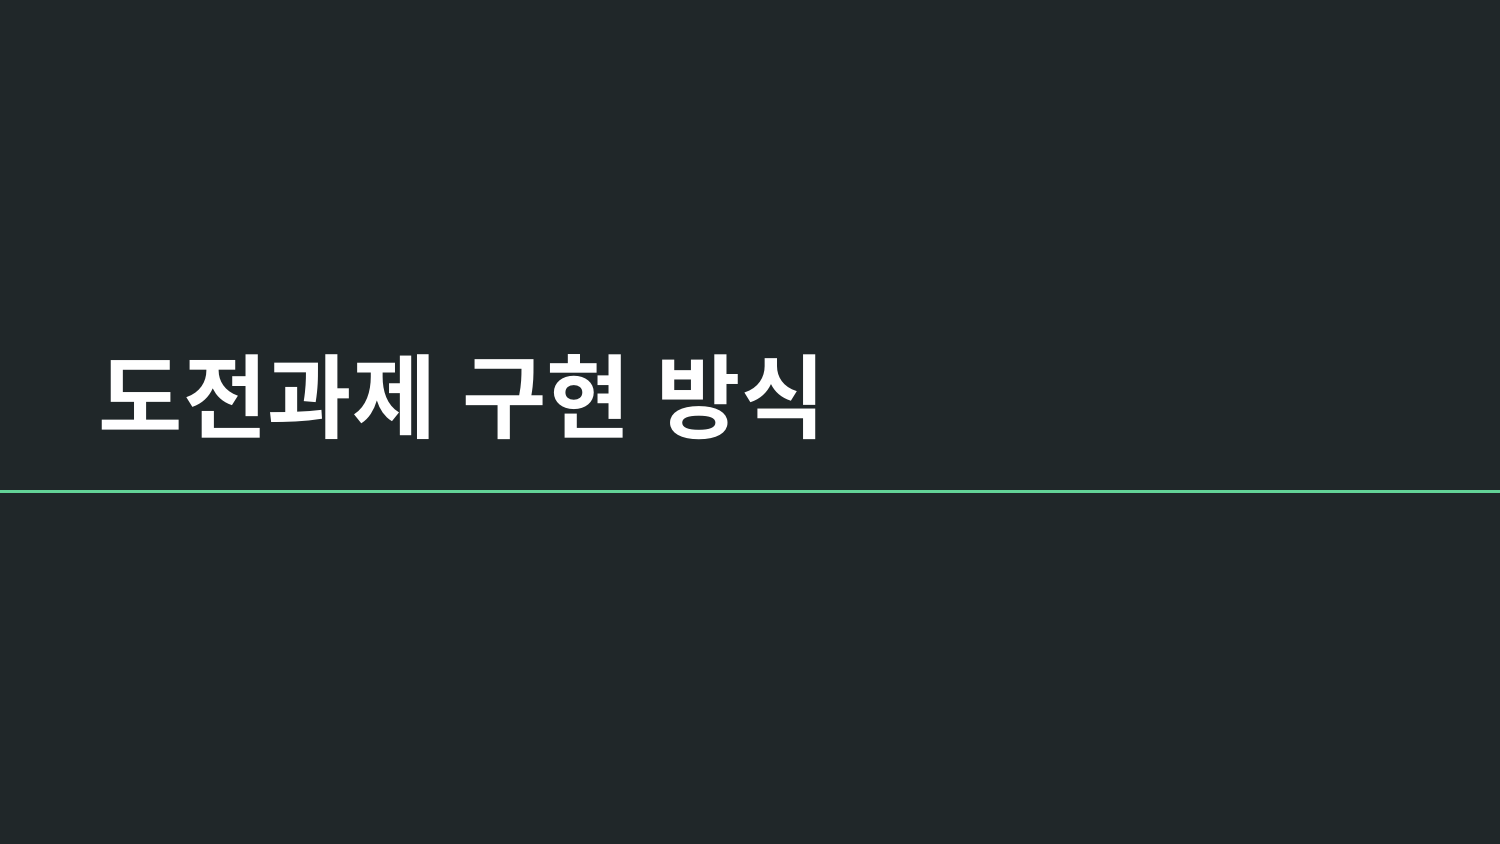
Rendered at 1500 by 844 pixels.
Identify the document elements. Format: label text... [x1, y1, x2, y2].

title 도전과제 구현 방식 [83, 337, 1417, 466]
